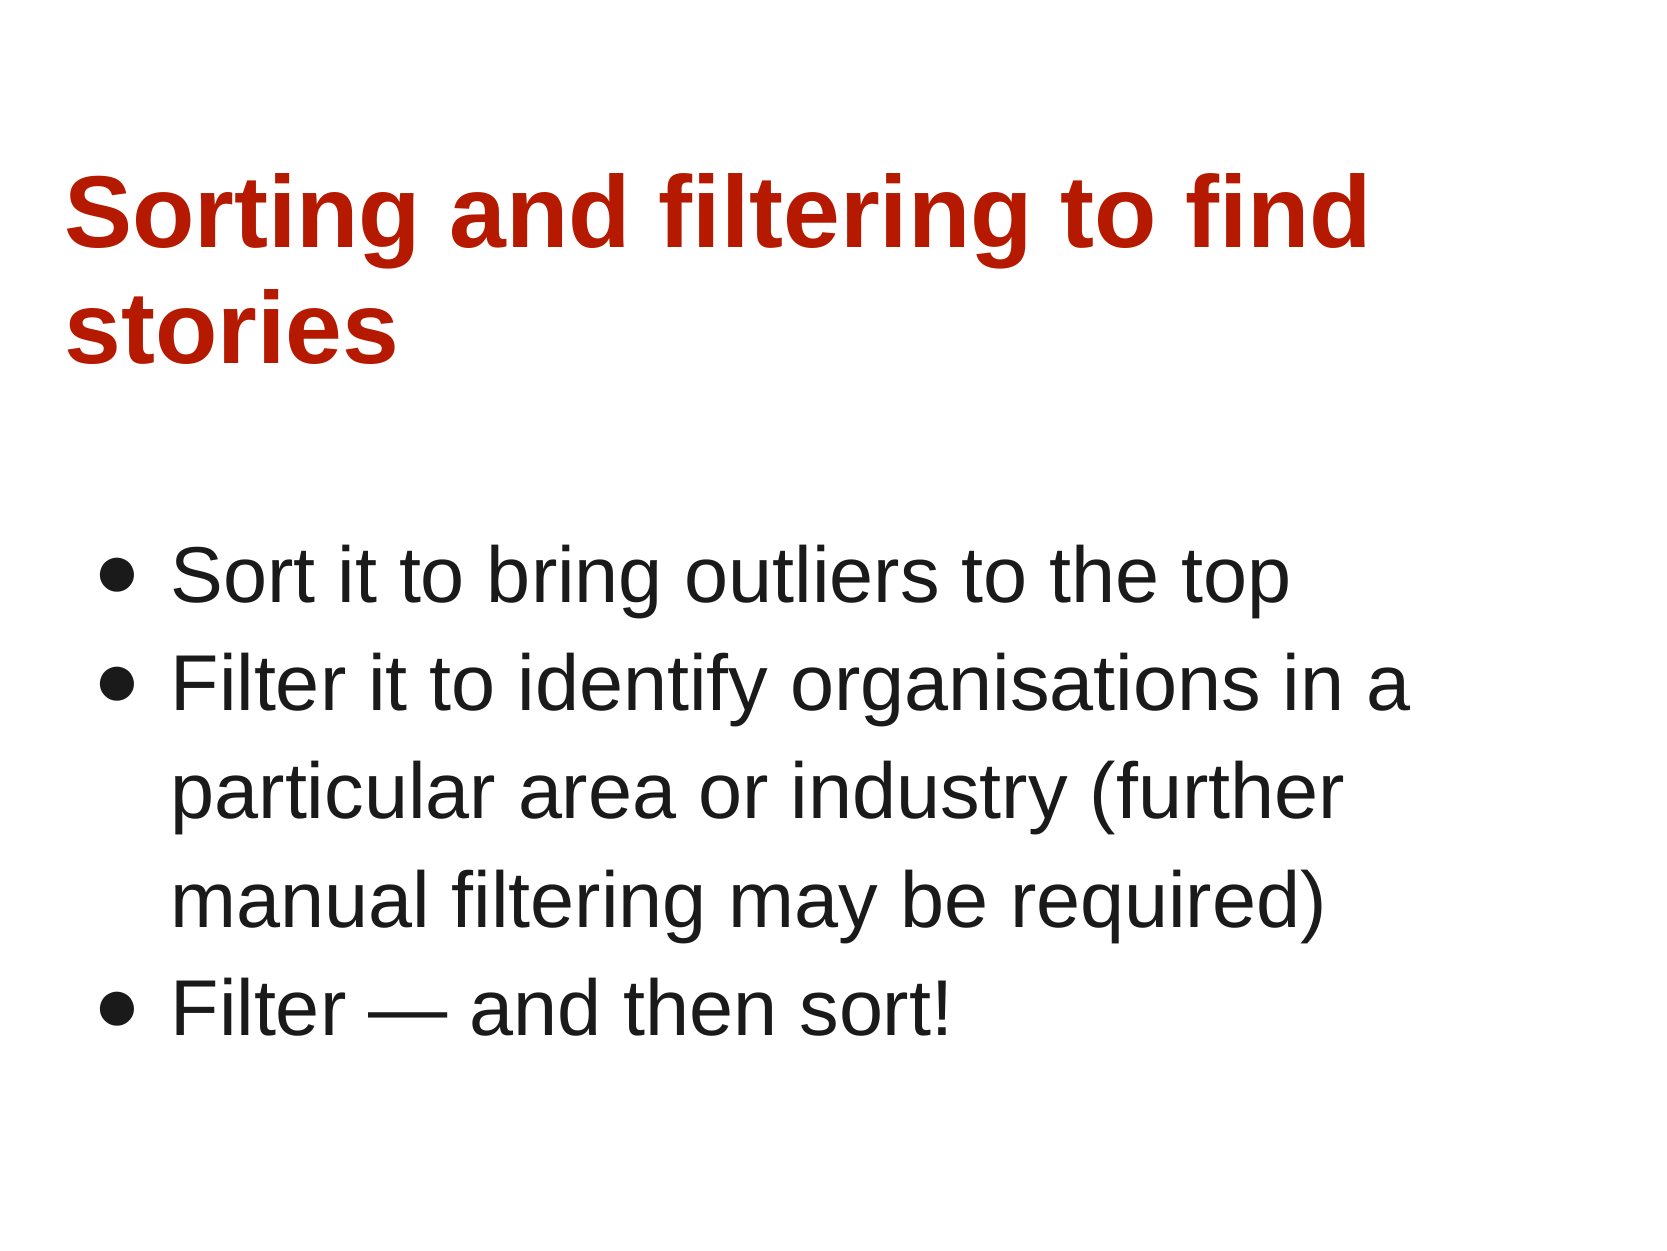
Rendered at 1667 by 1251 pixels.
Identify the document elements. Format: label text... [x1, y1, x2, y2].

text_box Sorting and filtering to find stories [64, 154, 1612, 367]
text_box Sort it to bring outliers to the top Filter it to identify organisations in a particular area or industry (further manual filtering may be required) Filter — and then sort! [87, 503, 1621, 1203]
